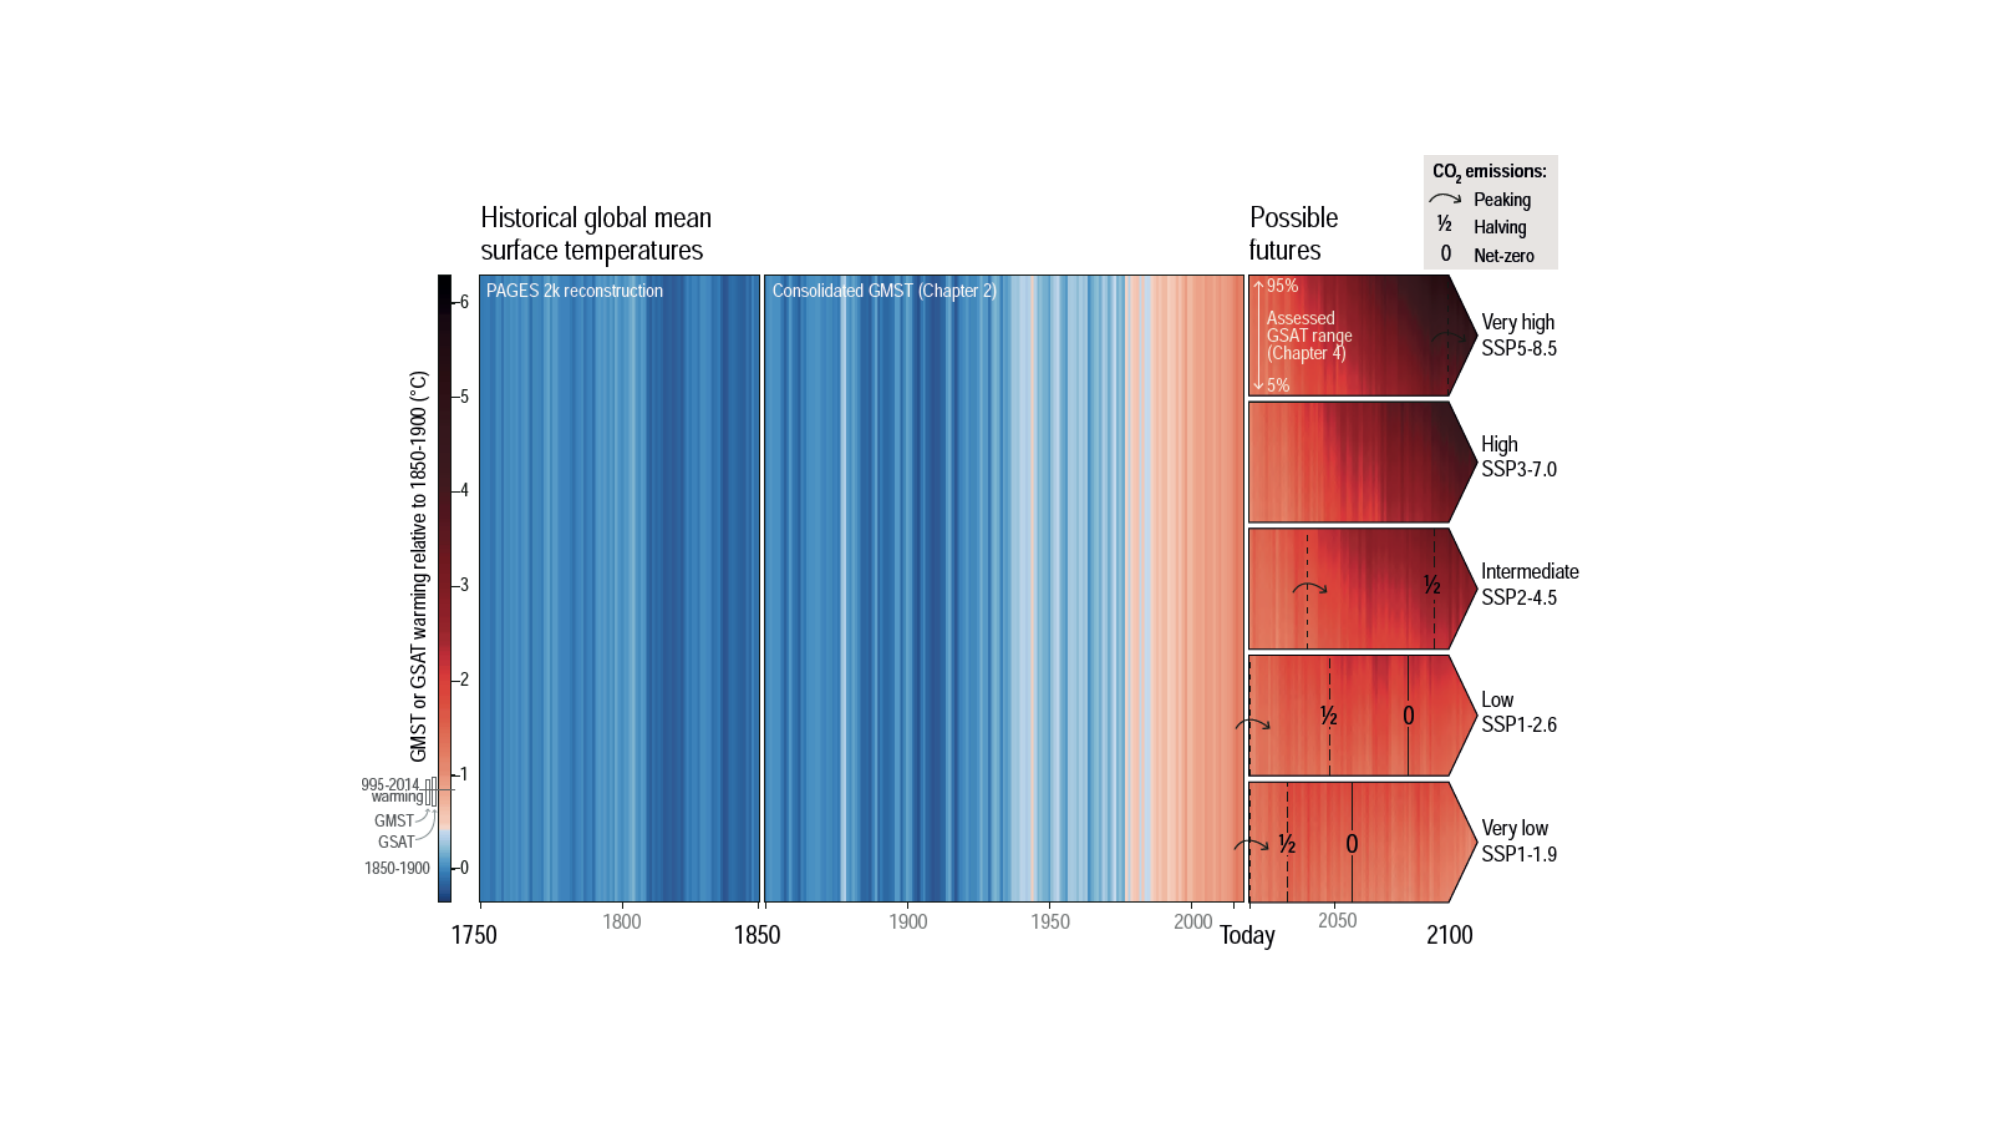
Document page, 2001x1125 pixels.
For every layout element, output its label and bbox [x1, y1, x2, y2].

picture [362, 155, 1638, 970]
